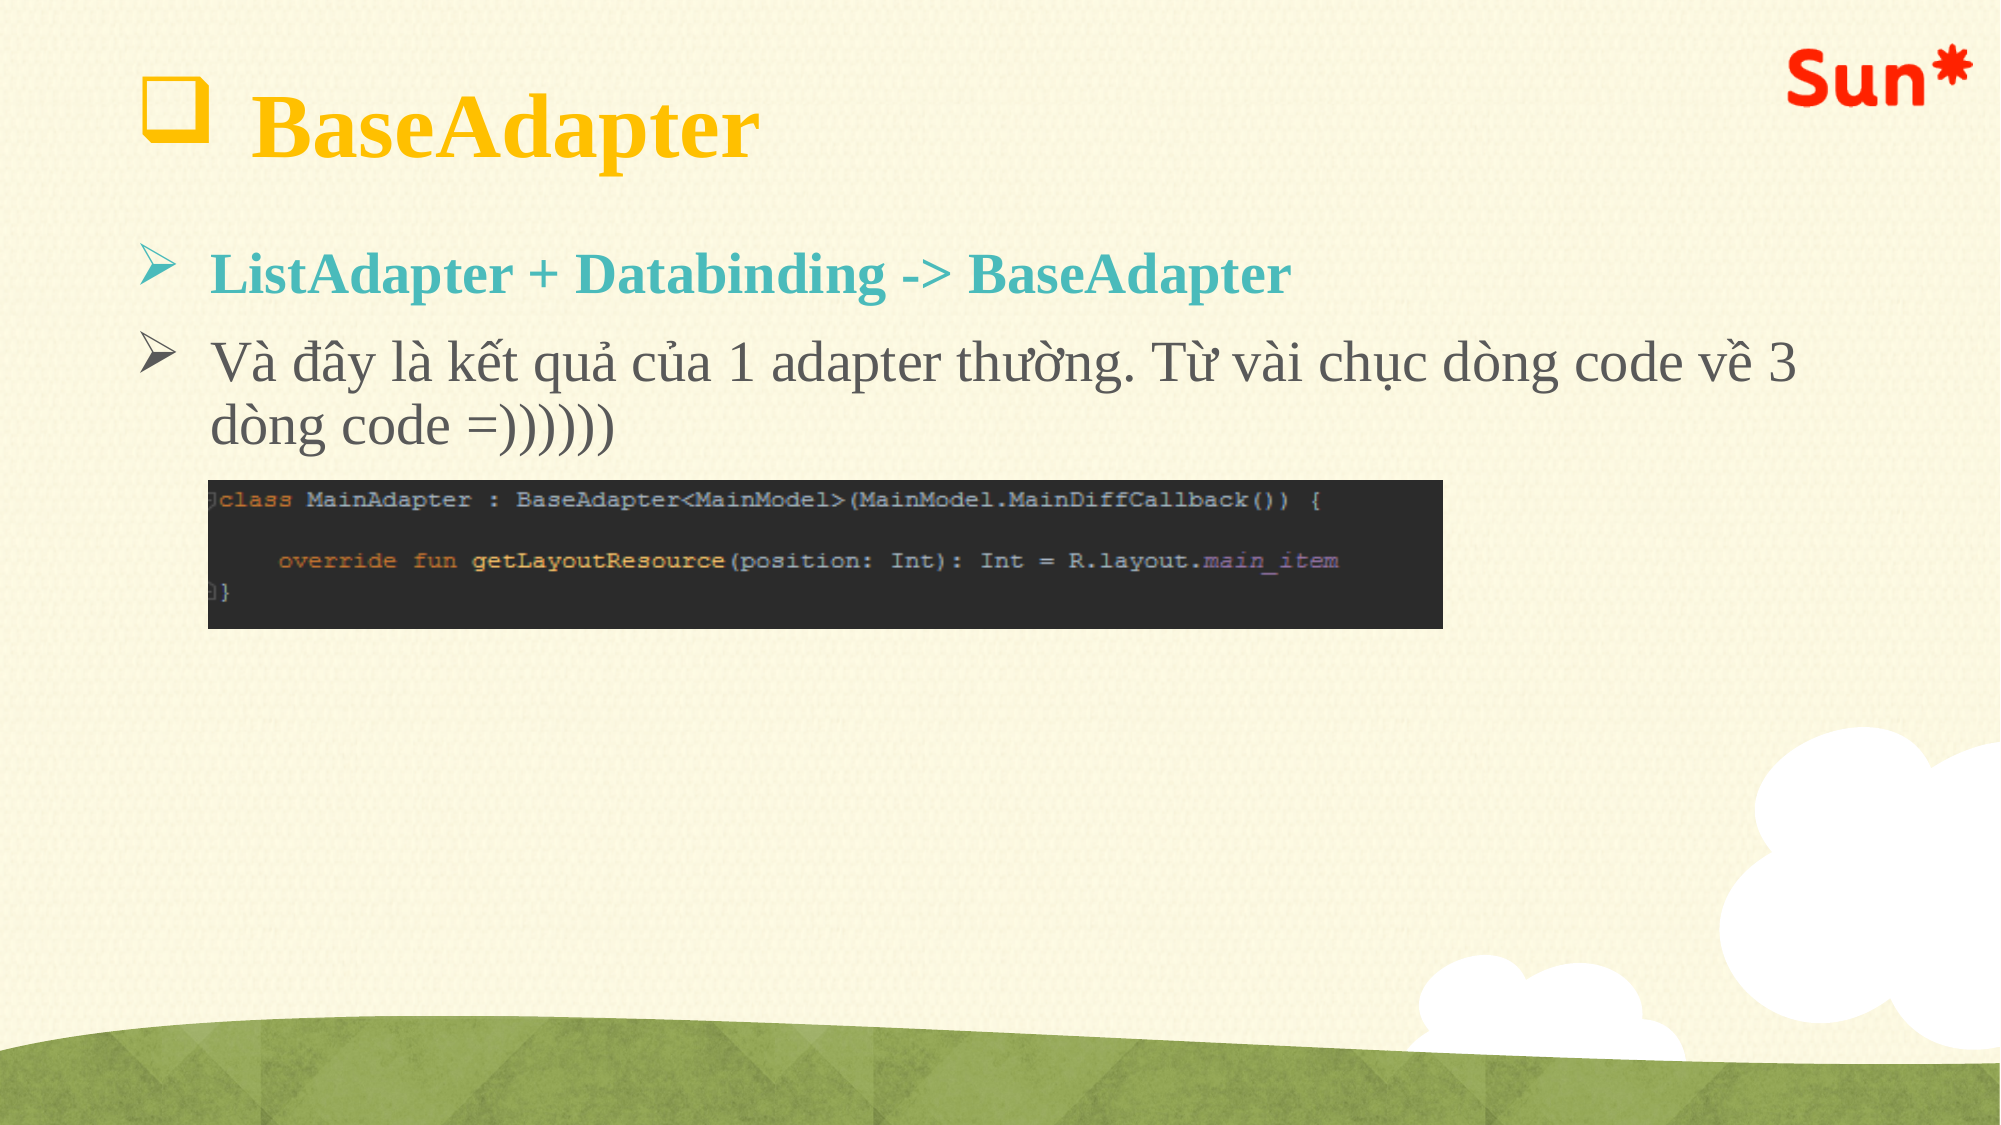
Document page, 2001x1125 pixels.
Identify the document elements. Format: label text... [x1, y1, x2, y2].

title BaseAdapter [120, 30, 1880, 185]
list ListAdapter + Databinding -> BaseAdapter Và đây là kết quả của 1 adapter thường. Từ vài chục dòng code về 3 dòng code =)))))) [120, 236, 1880, 999]
picture [0, 0, 2001, 1125]
